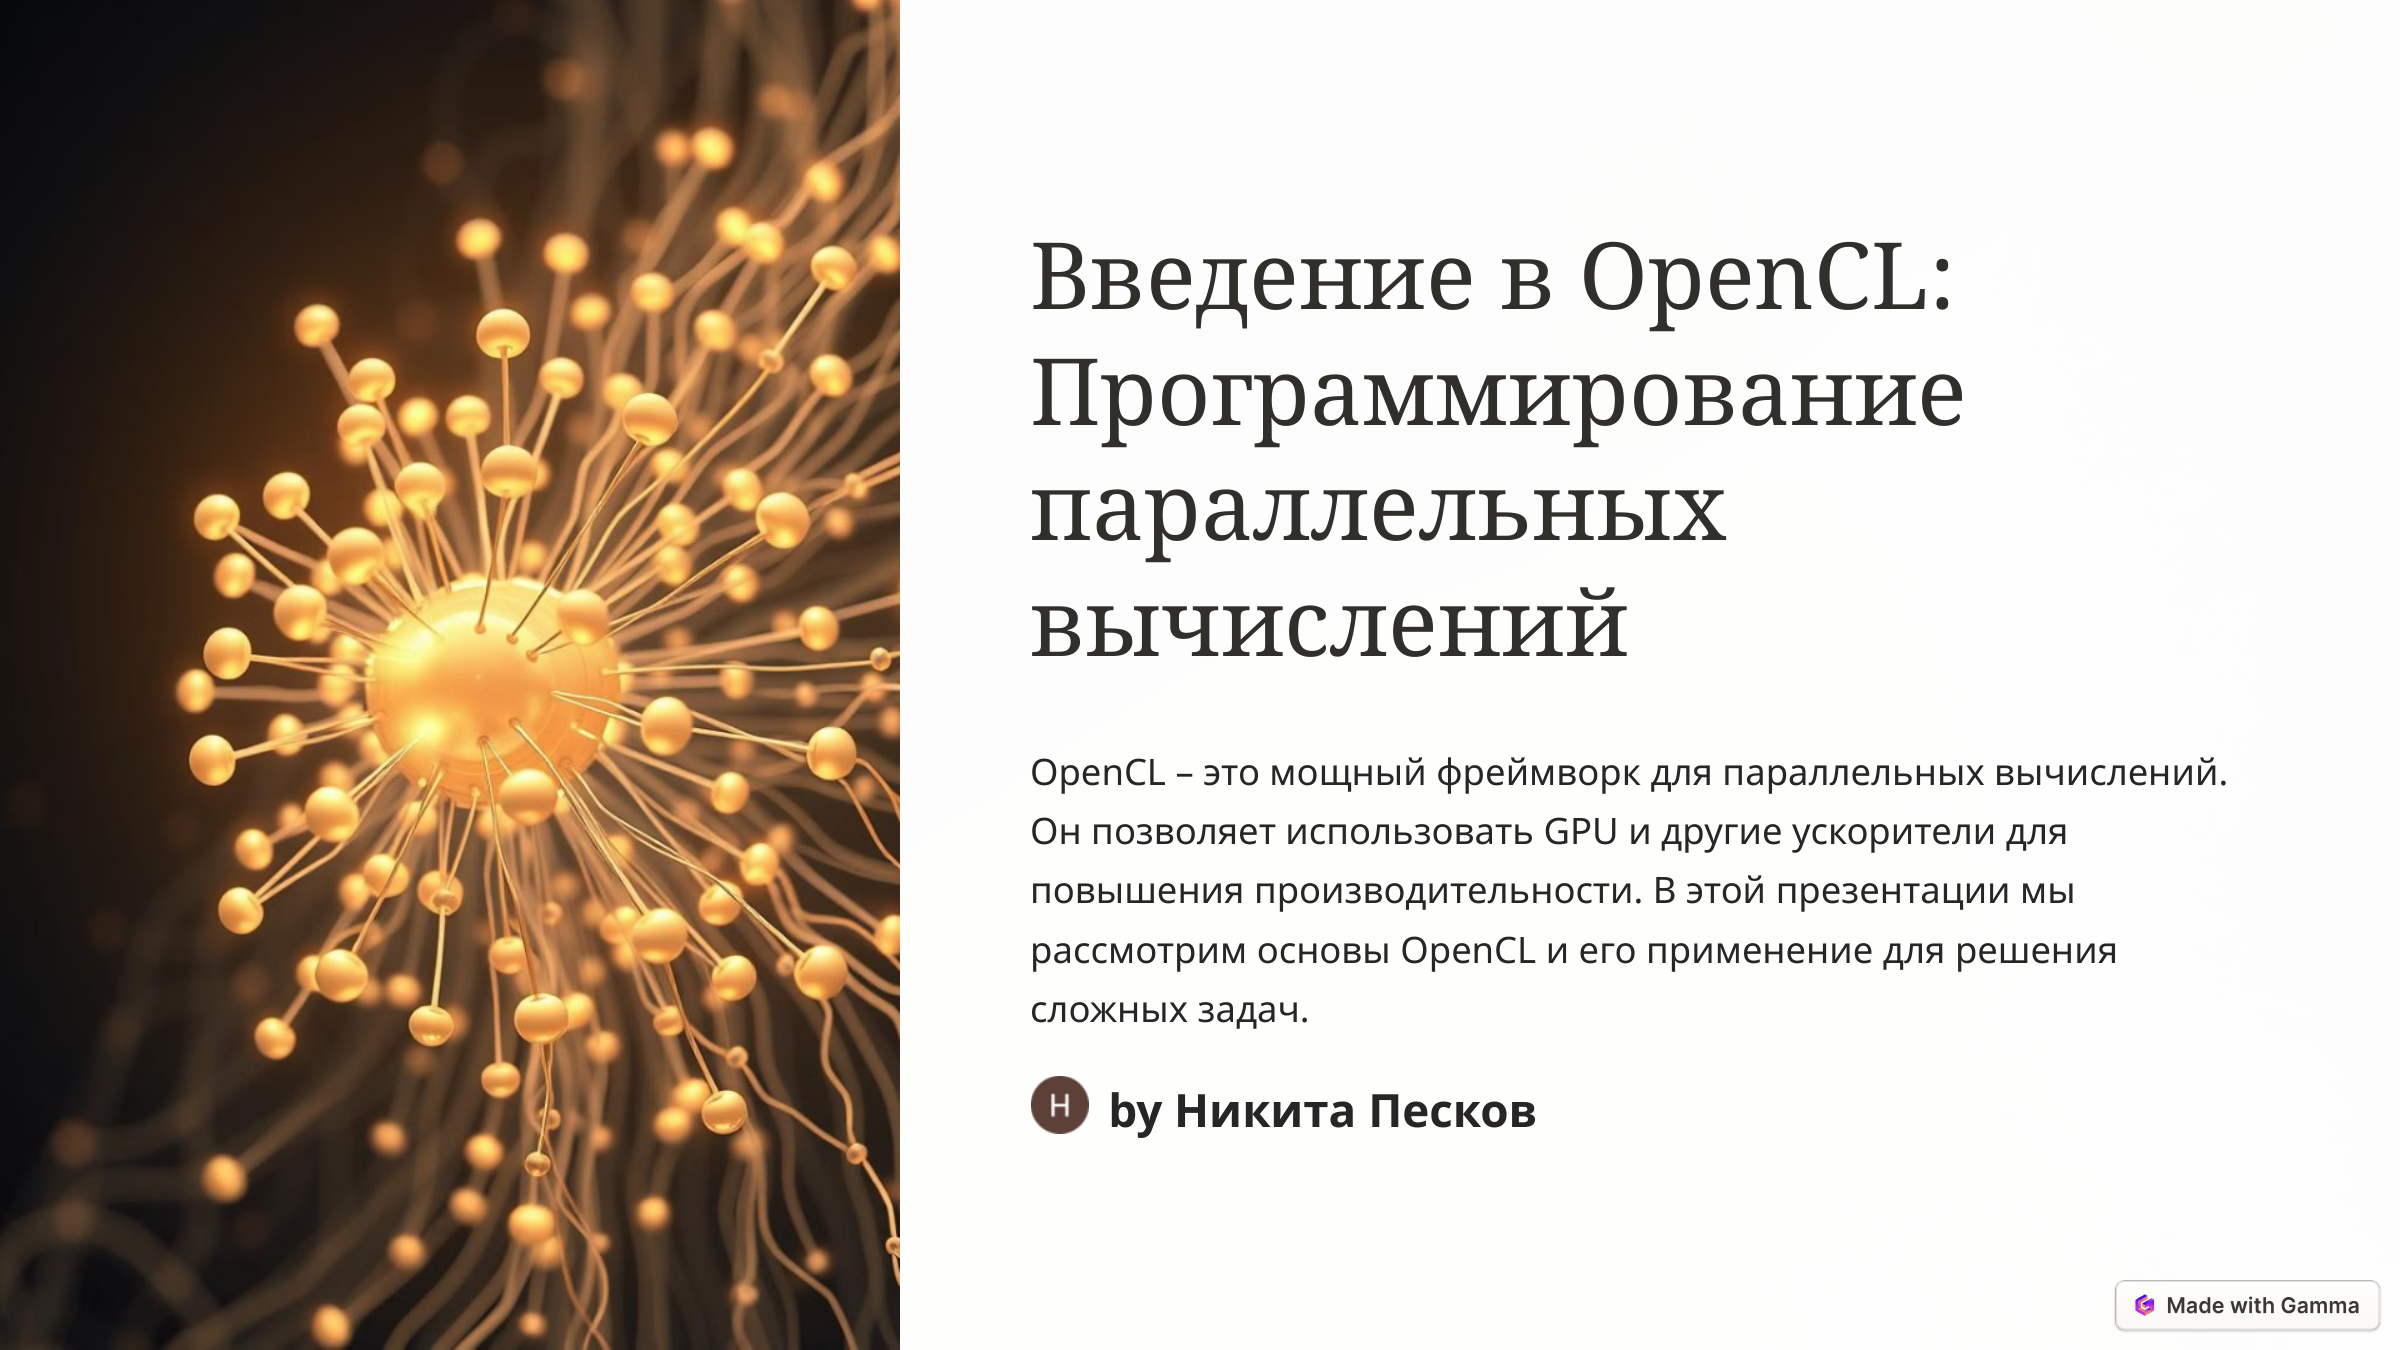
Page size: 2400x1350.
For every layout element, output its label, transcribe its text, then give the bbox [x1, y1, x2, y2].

text_box OpenCL – это мощный фреймворк для параллельных вычислений. Он позволяет использовать GPU и другие ускорители для повышения производительности. В этой презентации мы рассмотрим основы OpenCL и его применение для решения сложных задач. [1030, 733, 2270, 1031]
text_box Введение в OpenCL: Программирование параллельных вычислений [1030, 212, 2270, 678]
text_box by Никита Песков [1108, 1072, 1535, 1138]
picture [0, 0, 900, 1350]
picture [1031, 1076, 1089, 1134]
picture [2106, 1271, 2389, 1339]
